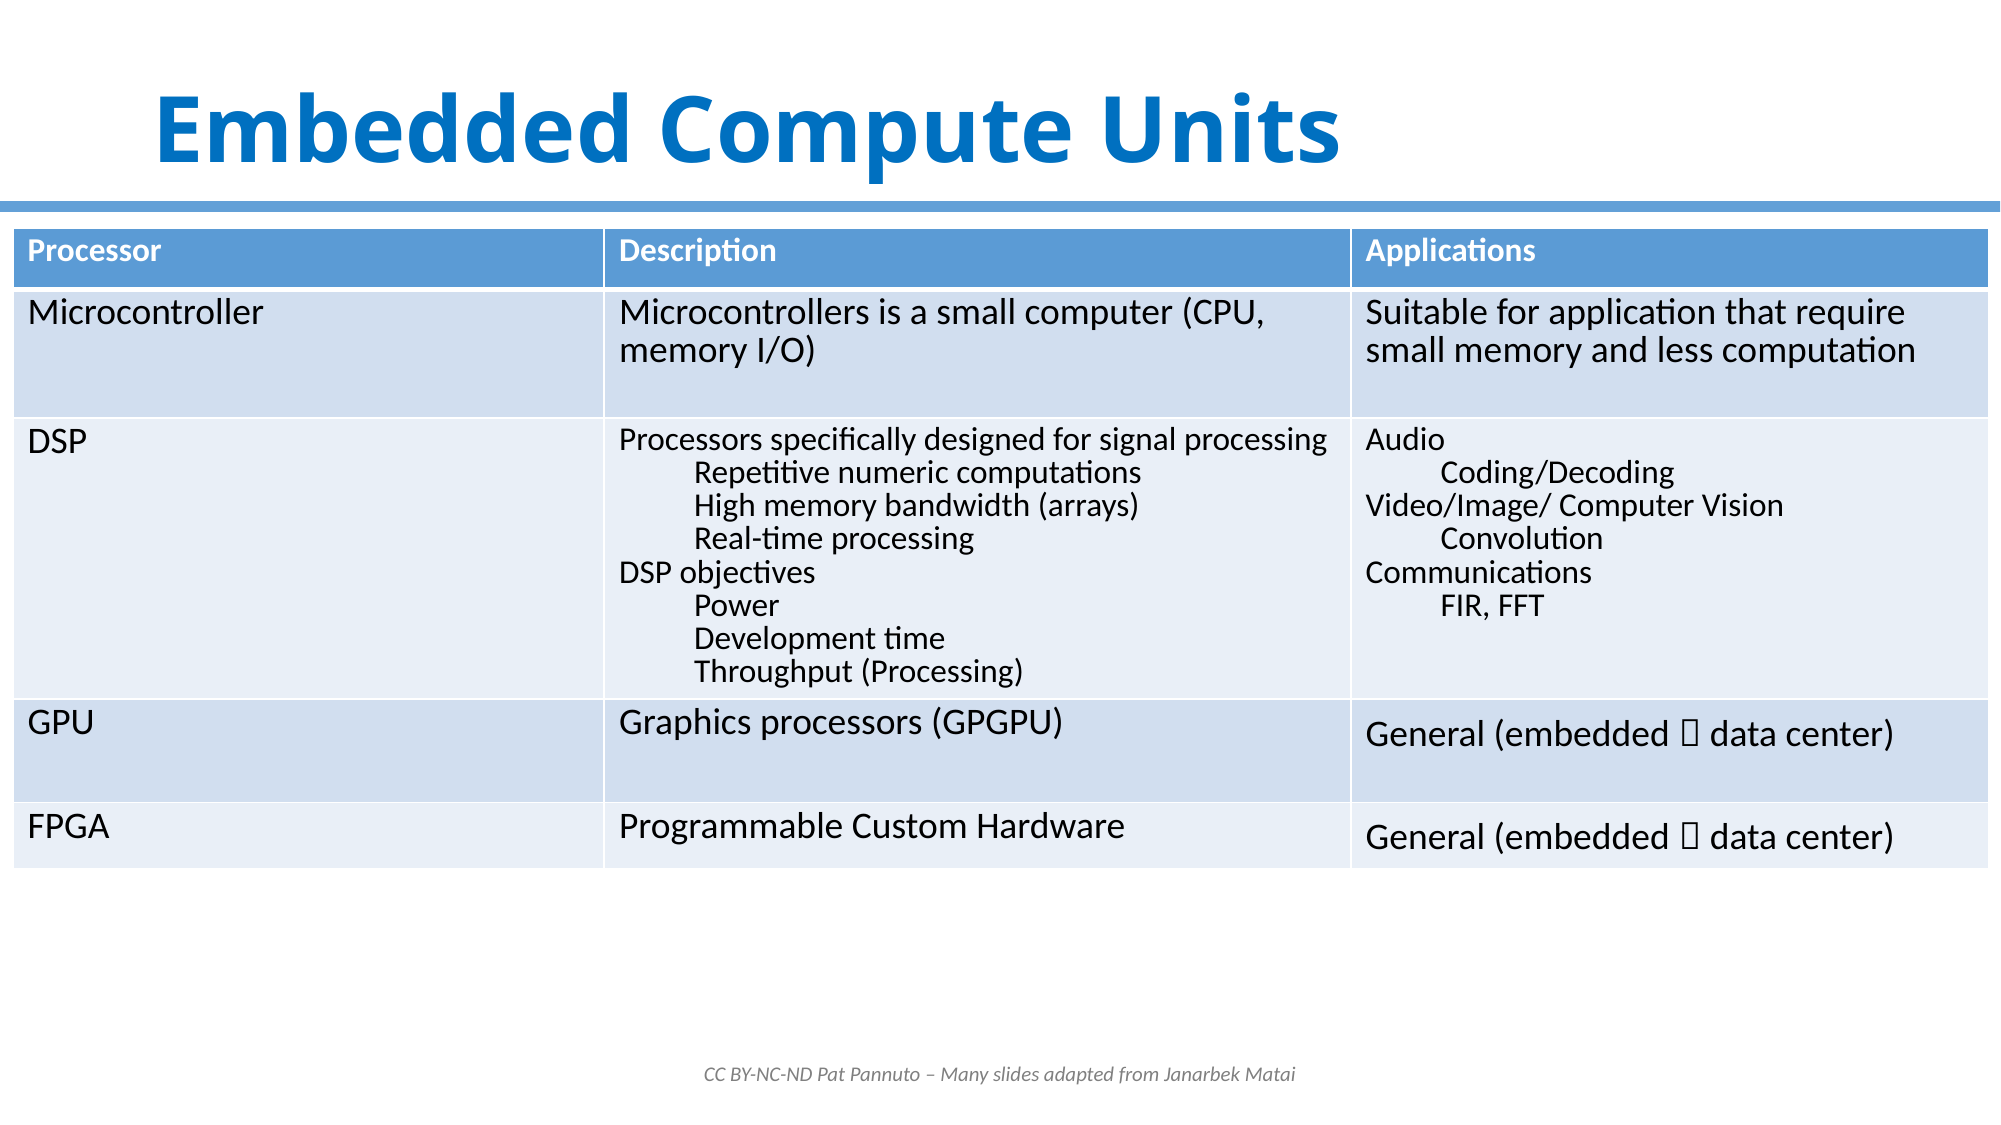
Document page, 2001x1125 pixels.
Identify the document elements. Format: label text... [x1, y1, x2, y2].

table_header Applications [1352, 229, 1988, 287]
table_cell Microcontrollers is a small computer (CPU, memory I/O) [605, 292, 1350, 417]
table_header Processor [14, 229, 603, 287]
title Embedded Compute Units [137, 59, 1863, 207]
table_cell GPU [14, 700, 603, 802]
table_cell General (embedded  data center) [1352, 803, 1988, 868]
table_cell Processors specifically designed for signal processing Repetitive numeric computations High memory bandwidth (arrays) Real-time processing DSP objectives Power Development time Throughput (Processing) [605, 419, 1350, 698]
table_cell DSP [14, 419, 603, 698]
footer CC BY-NC-ND Pat Pannuto – Many slides adapted from Janarbek Matai [662, 1042, 1338, 1103]
table_cell Microcontroller [14, 292, 603, 417]
table_cell Audio Coding/Decoding Video/Image/ Computer Vision Convolution Communications FIR, FFT [1352, 419, 1988, 698]
table_cell General (embedded  data center) [1352, 700, 1988, 802]
table_cell Graphics processors (GPGPU) [605, 700, 1350, 802]
table_cell FPGA [14, 803, 603, 868]
table_cell Suitable for application that require small memory and less computation [1352, 292, 1988, 417]
table_header Description [605, 229, 1350, 287]
table_cell Programmable Custom Hardware [605, 803, 1350, 868]
